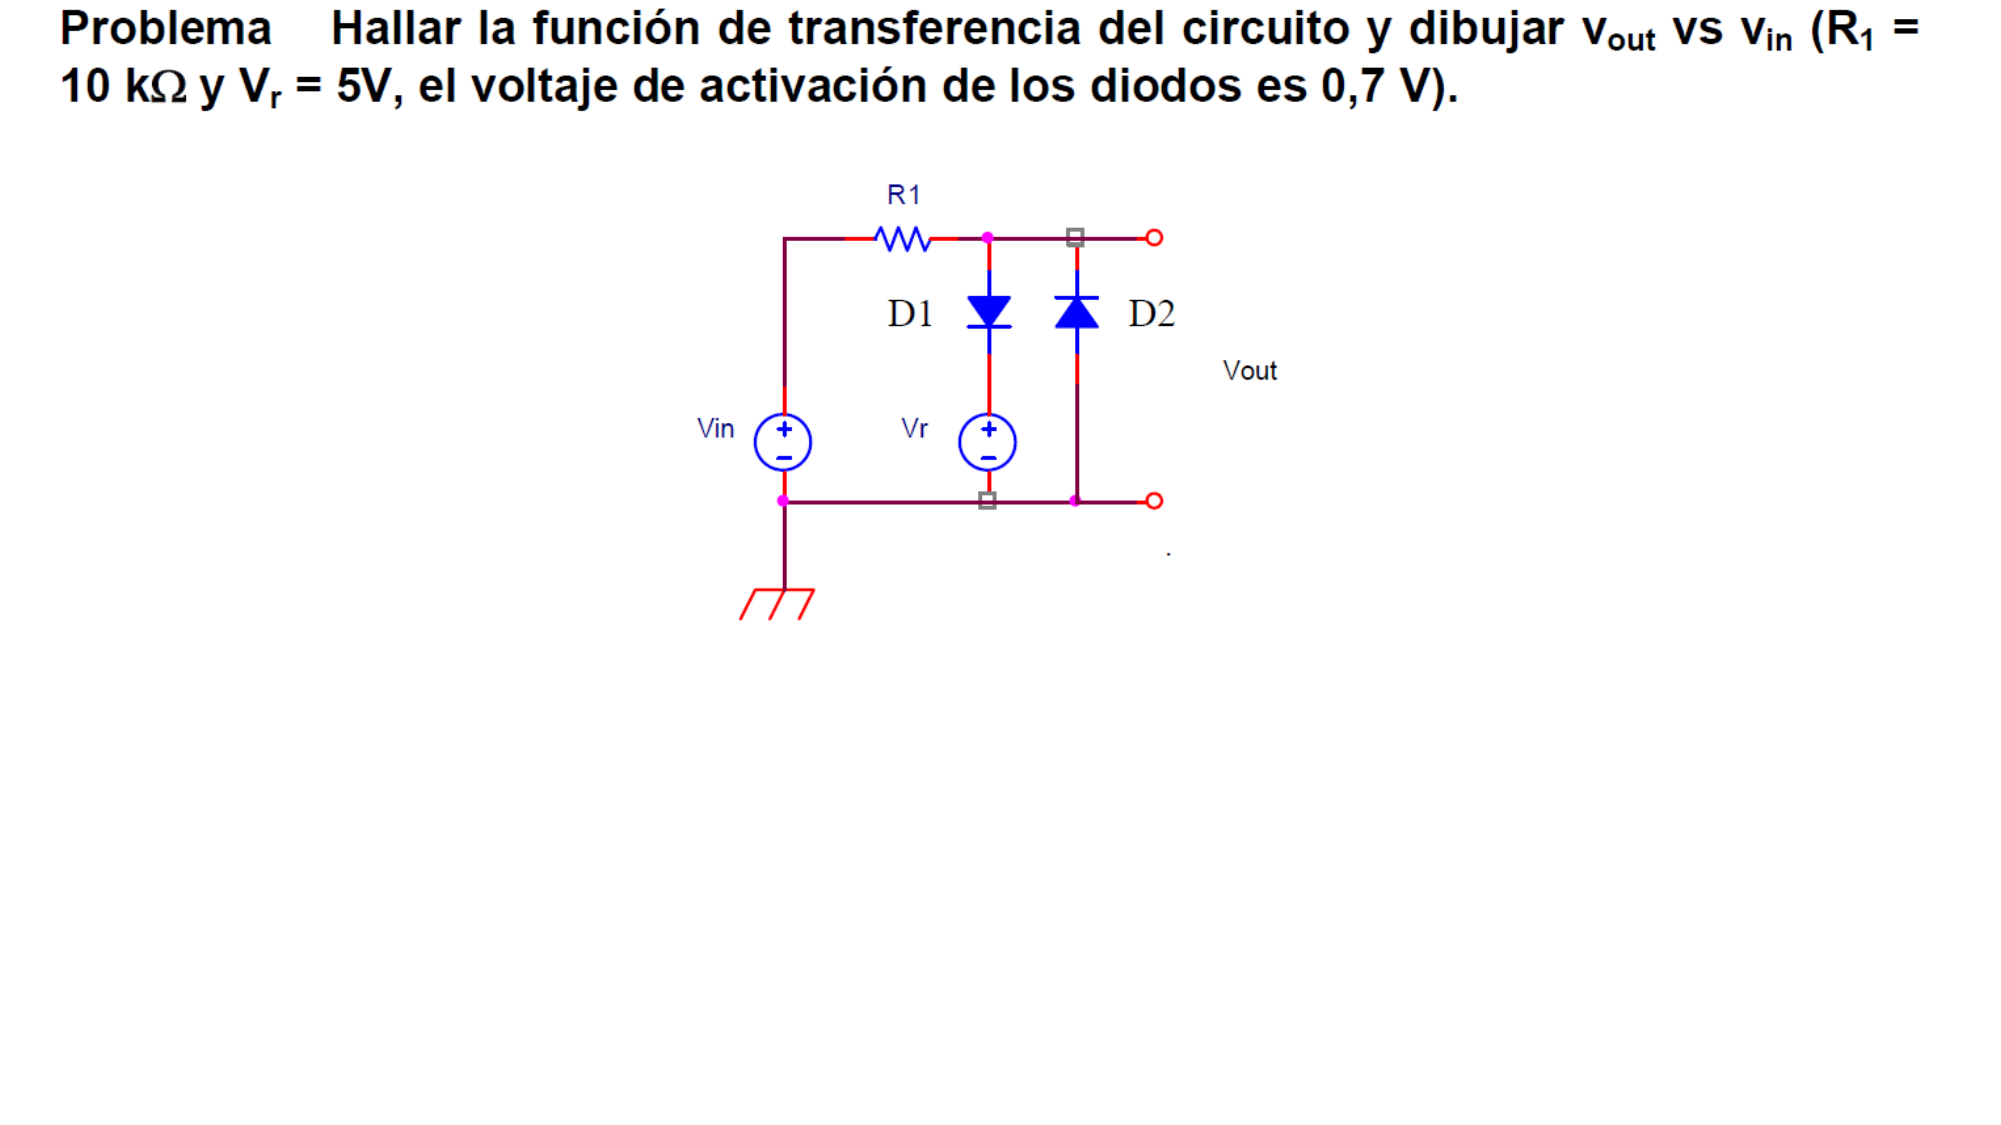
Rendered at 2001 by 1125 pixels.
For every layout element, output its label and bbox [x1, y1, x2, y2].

picture [0, 0, 2000, 666]
